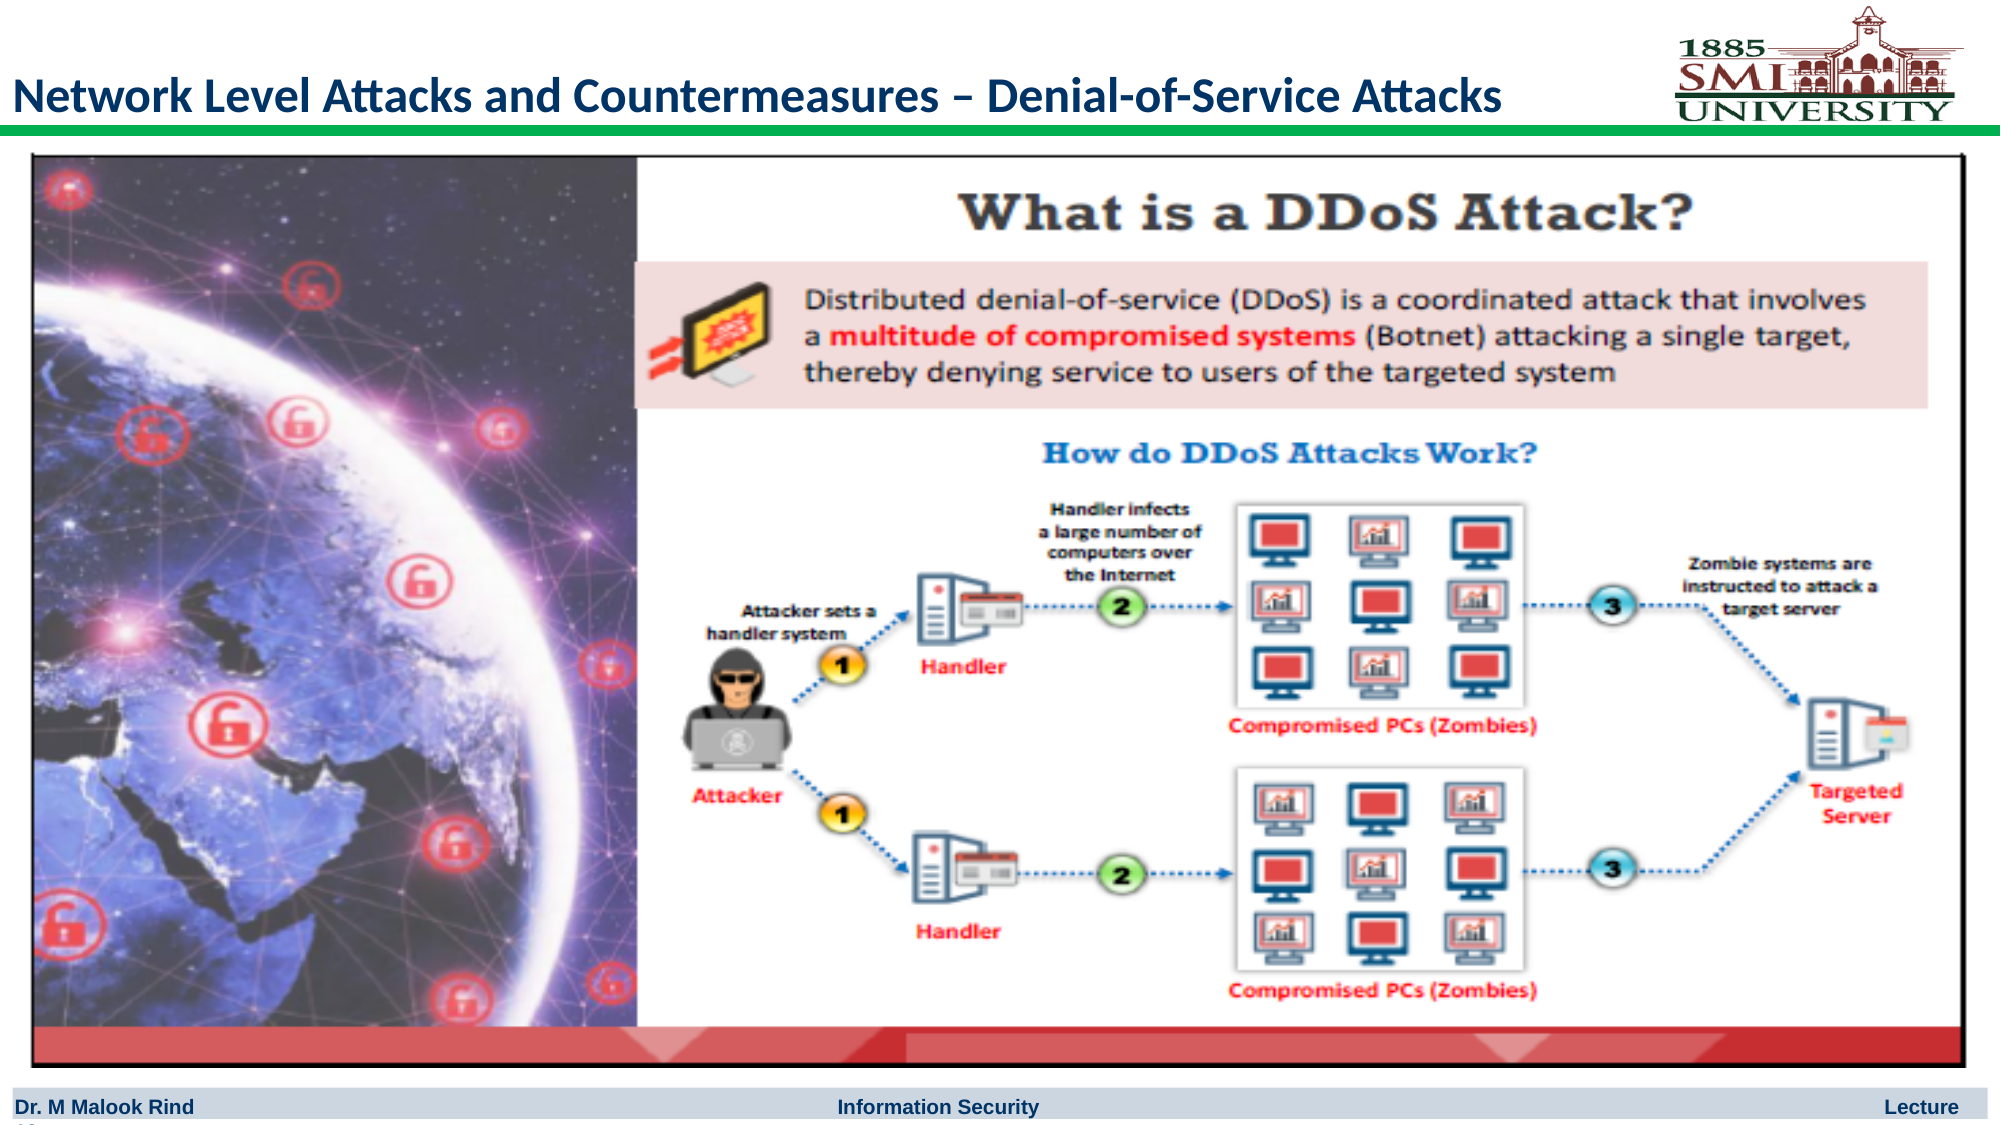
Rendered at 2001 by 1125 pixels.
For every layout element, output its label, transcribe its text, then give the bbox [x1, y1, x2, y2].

text_box [0, 125, 2000, 136]
title Network Level Attacks and Countermeasures – Denial-of-Service Attacks [12, 62, 1660, 124]
picture [1674, 6, 1995, 126]
text_box [12, 1087, 1988, 1091]
picture [24, 149, 1976, 1068]
text_box Dr. M Malook Rind Information Security Lecture 10 [12, 1091, 1988, 1125]
